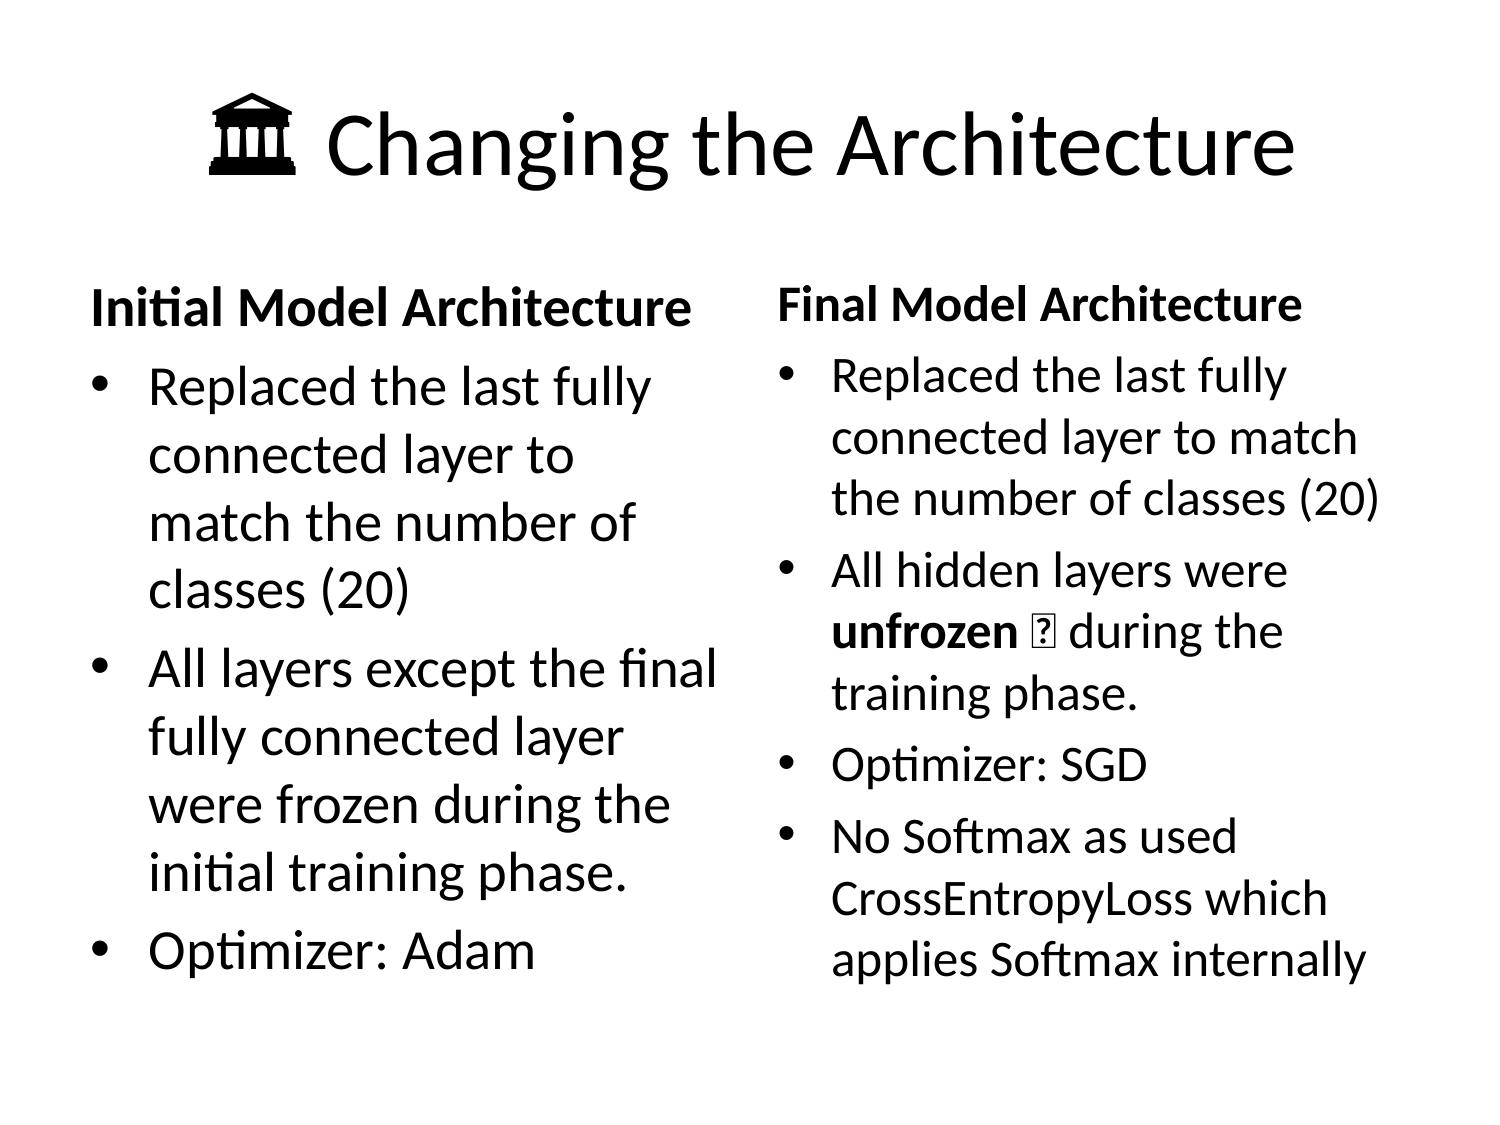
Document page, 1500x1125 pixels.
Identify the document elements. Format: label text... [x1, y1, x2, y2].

list Initial Model Architecture Replaced the last fully connected layer to match the number of classes (20) All layers except the final fully connected layer were frozen during the initial training phase. Optimizer: Adam [75, 262, 738, 1005]
title 🏛️ Changing the Architecture [75, 45, 1425, 233]
list Final Model Architecture Replaced the last fully connected layer to match the number of classes (20) All hidden layers were unfrozen 🫠 during the training phase. Optimizer: SGD No Softmax as used CrossEntropyLoss which applies Softmax internally [762, 262, 1425, 1005]
